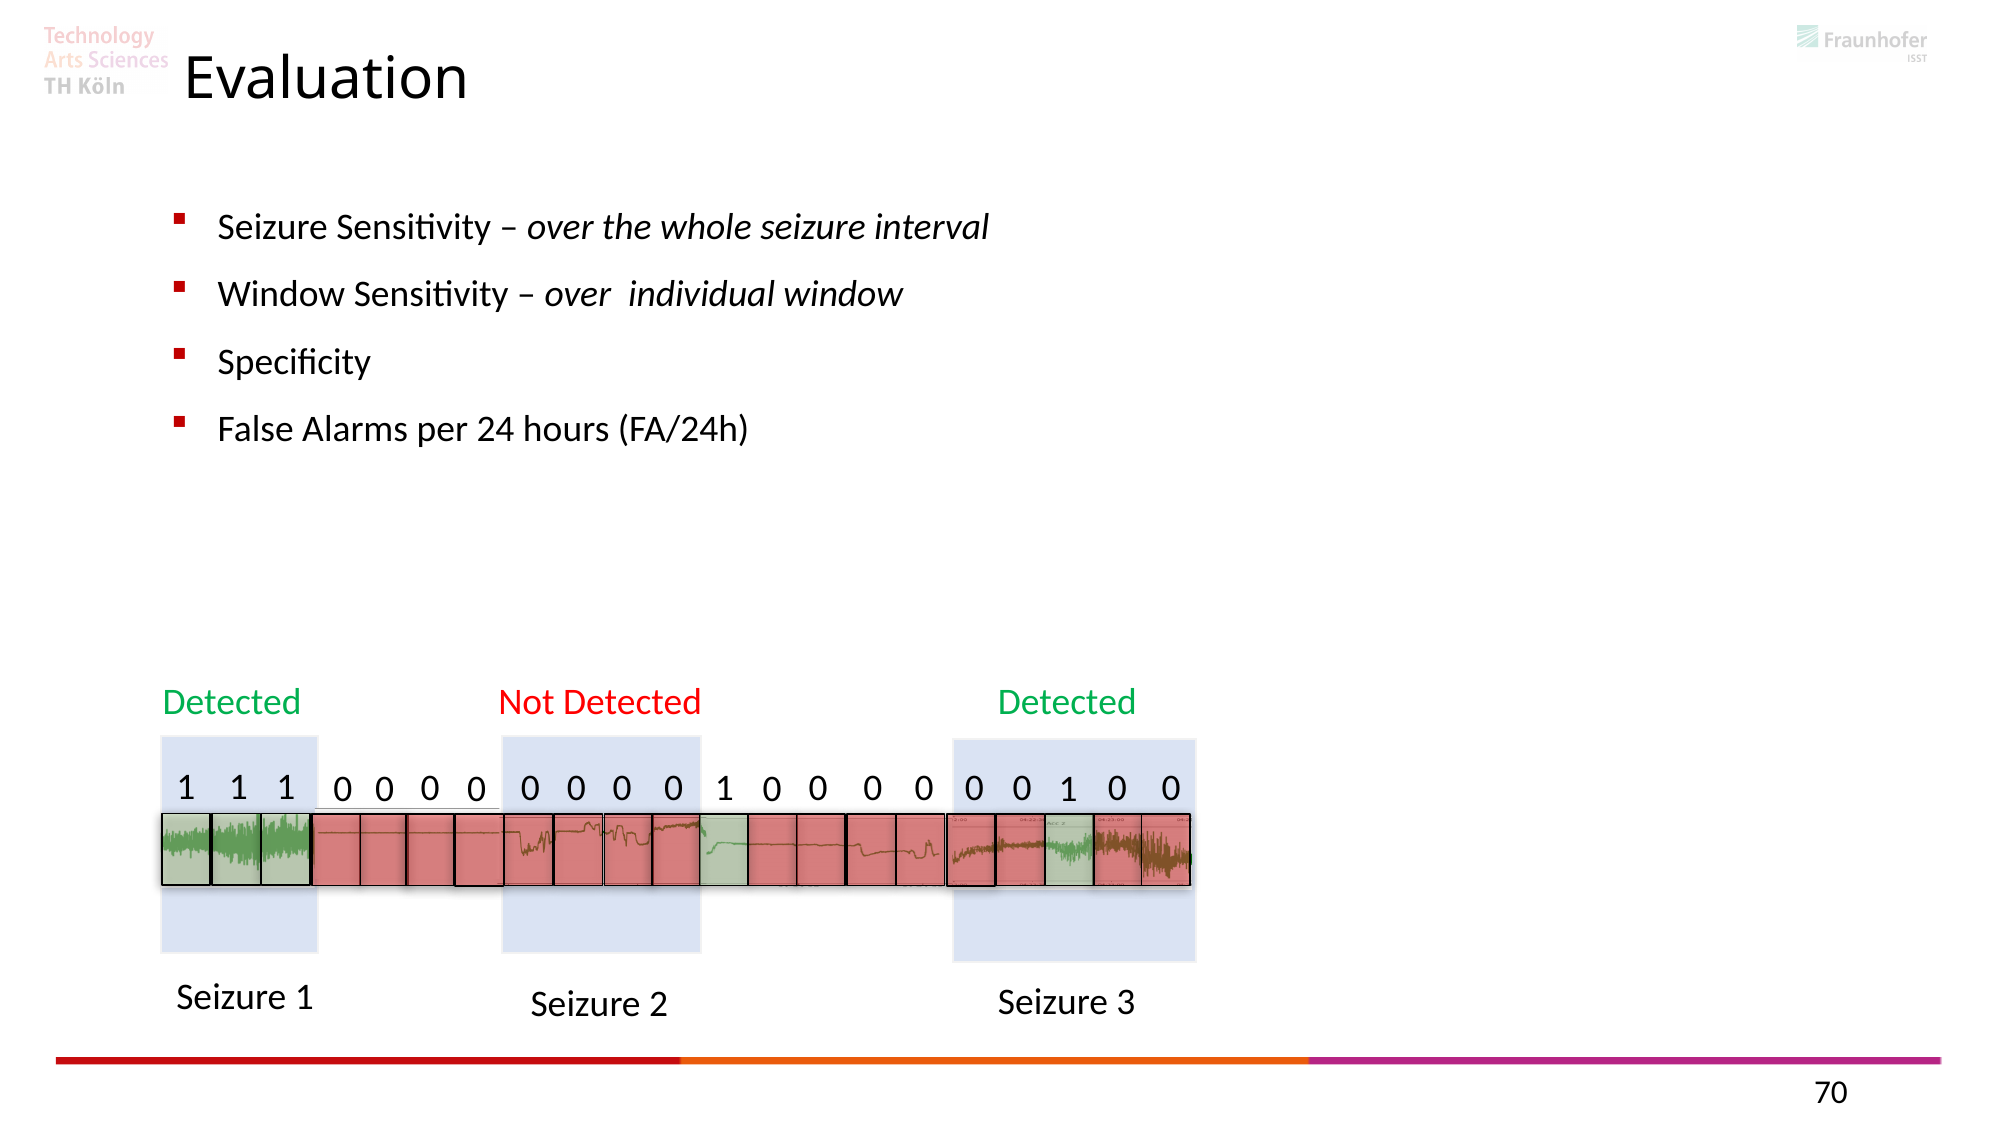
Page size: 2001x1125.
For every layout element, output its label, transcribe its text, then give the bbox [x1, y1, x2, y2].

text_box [147, 669, 1197, 1032]
picture [55, 1057, 1945, 1066]
text_box Seizure Sensitivity – over the whole seizure interval Window Sensitivity – over individual window Specificity False Alarms per 24 hours (FA/24h) [80, 126, 1295, 457]
text_box 70 [1412, 1062, 1863, 1123]
text_box Evaluation [168, 14, 1894, 146]
